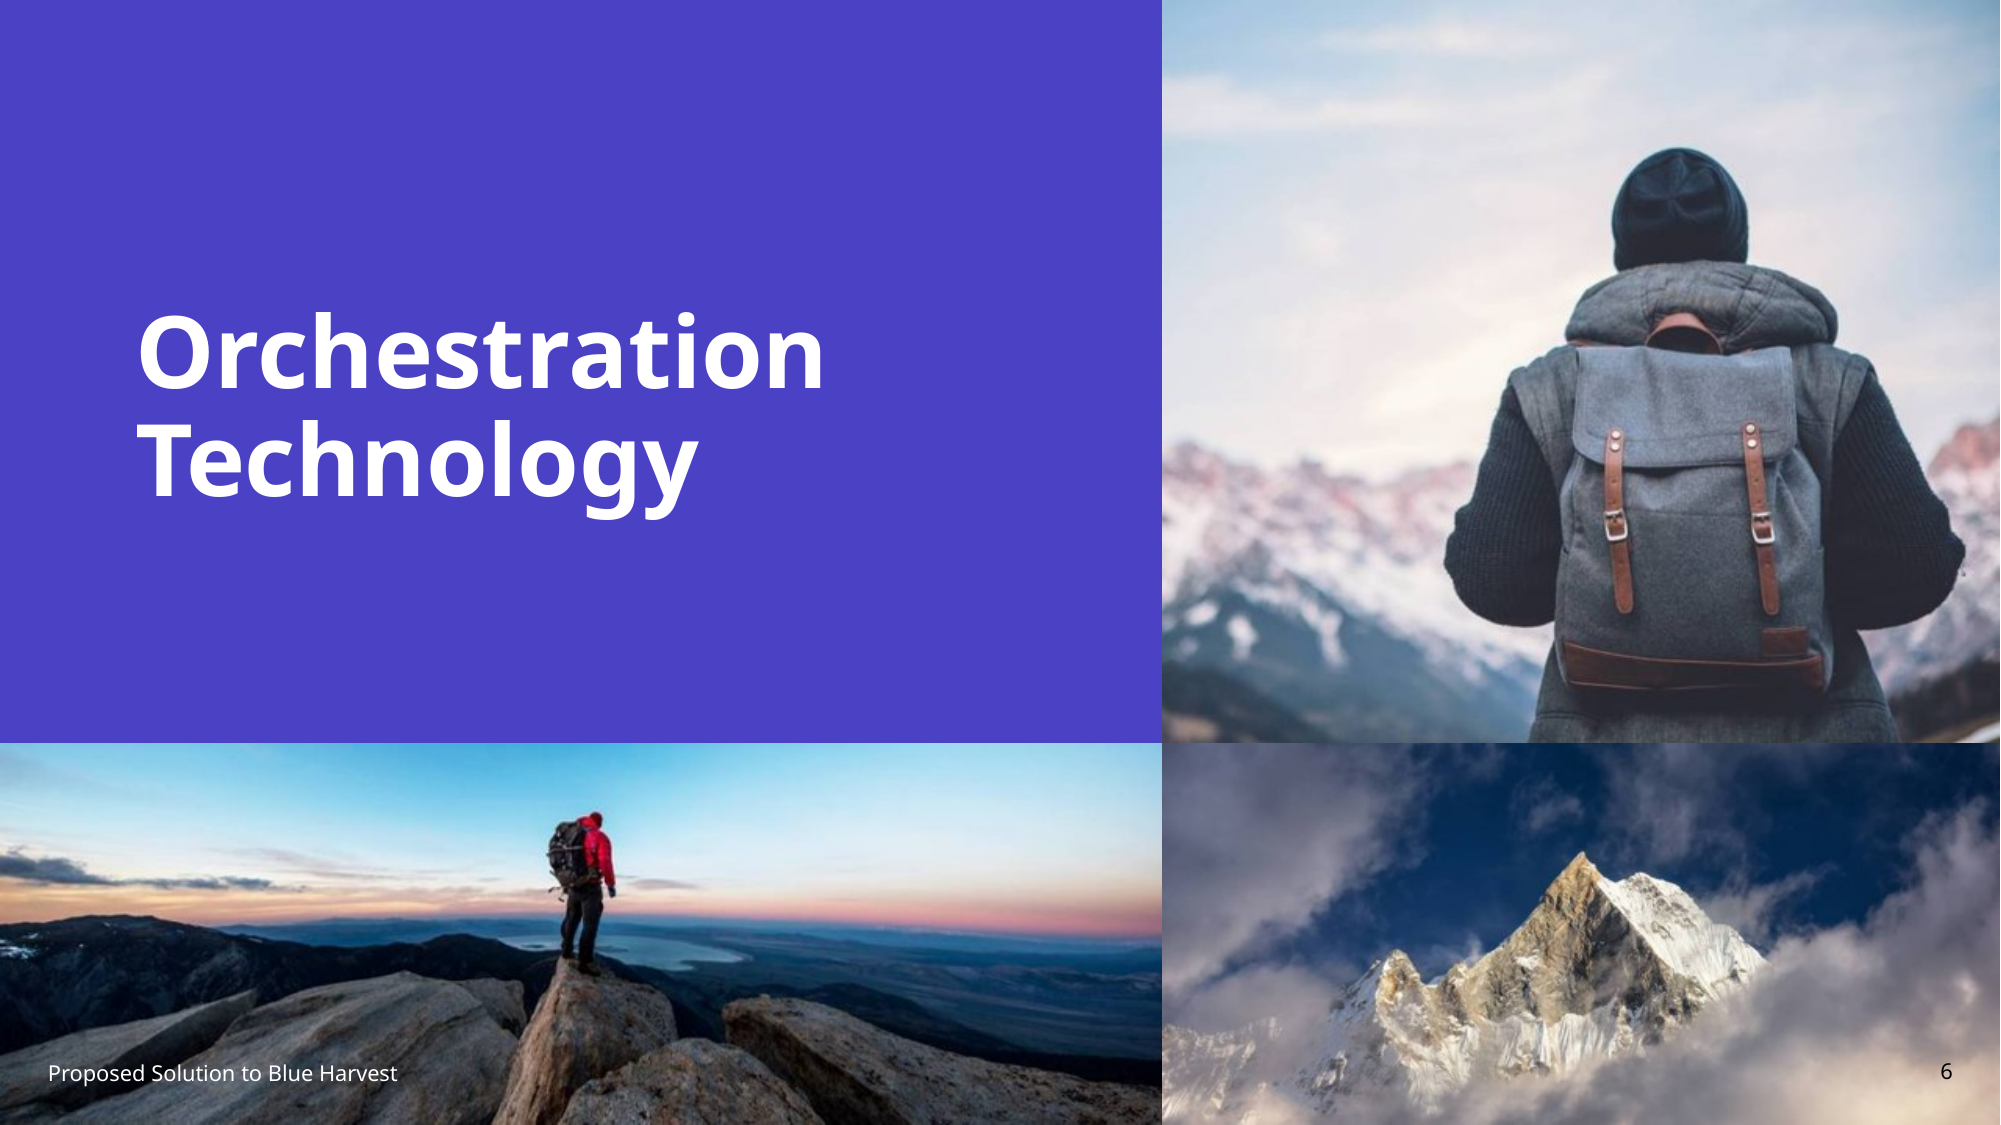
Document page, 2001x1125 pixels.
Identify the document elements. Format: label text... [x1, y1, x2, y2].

picture [0, 0, 2000, 1125]
title Orchestration Technology [120, 257, 1096, 646]
